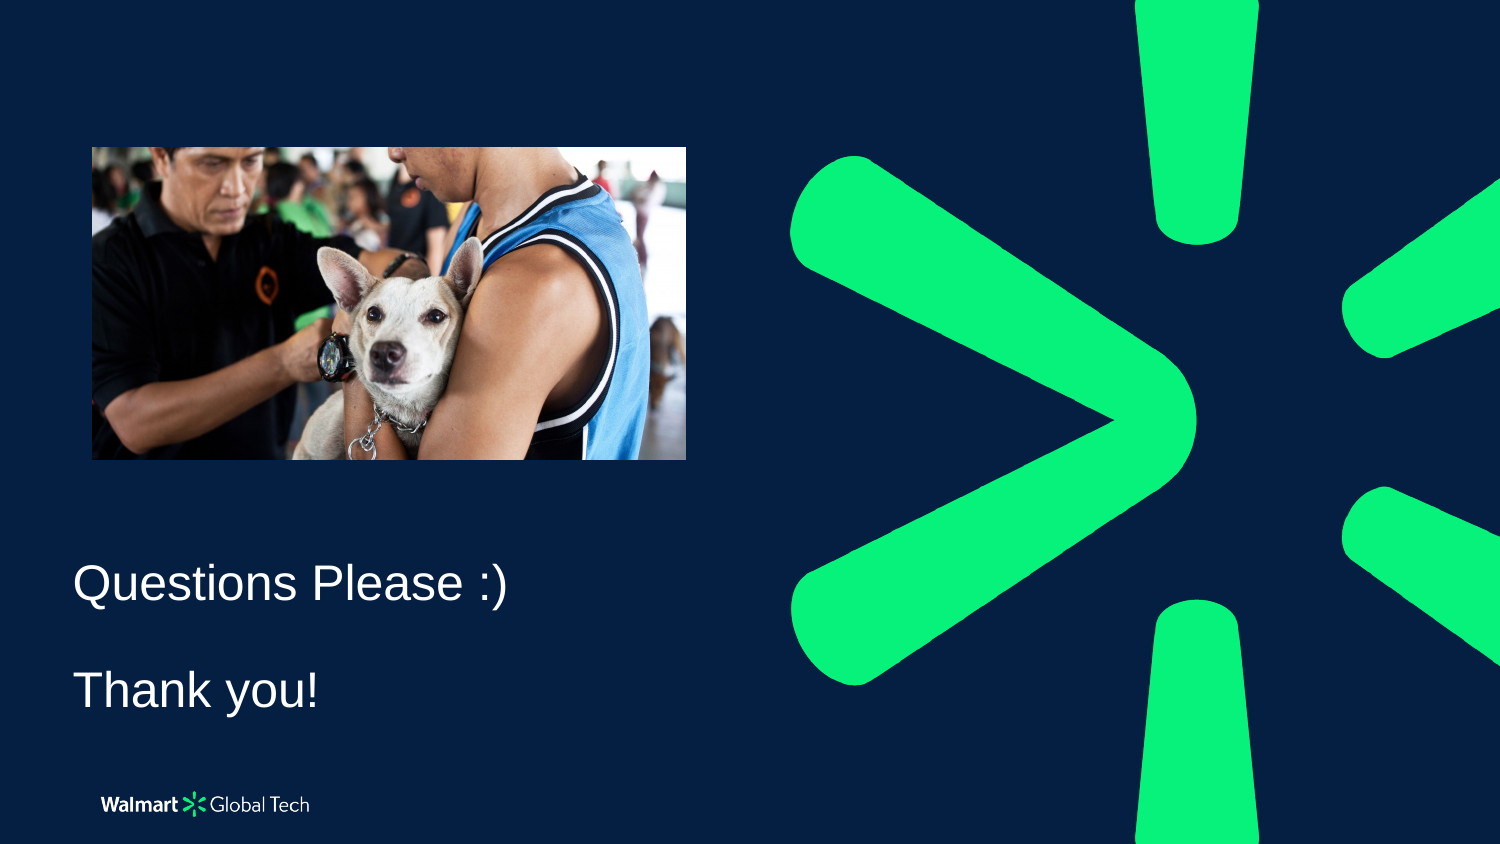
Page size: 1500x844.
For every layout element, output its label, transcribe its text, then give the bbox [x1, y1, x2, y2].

picture [790, 0, 1500, 844]
list Questions Please :) Thank you! [61, 551, 750, 844]
picture [91, 147, 687, 460]
